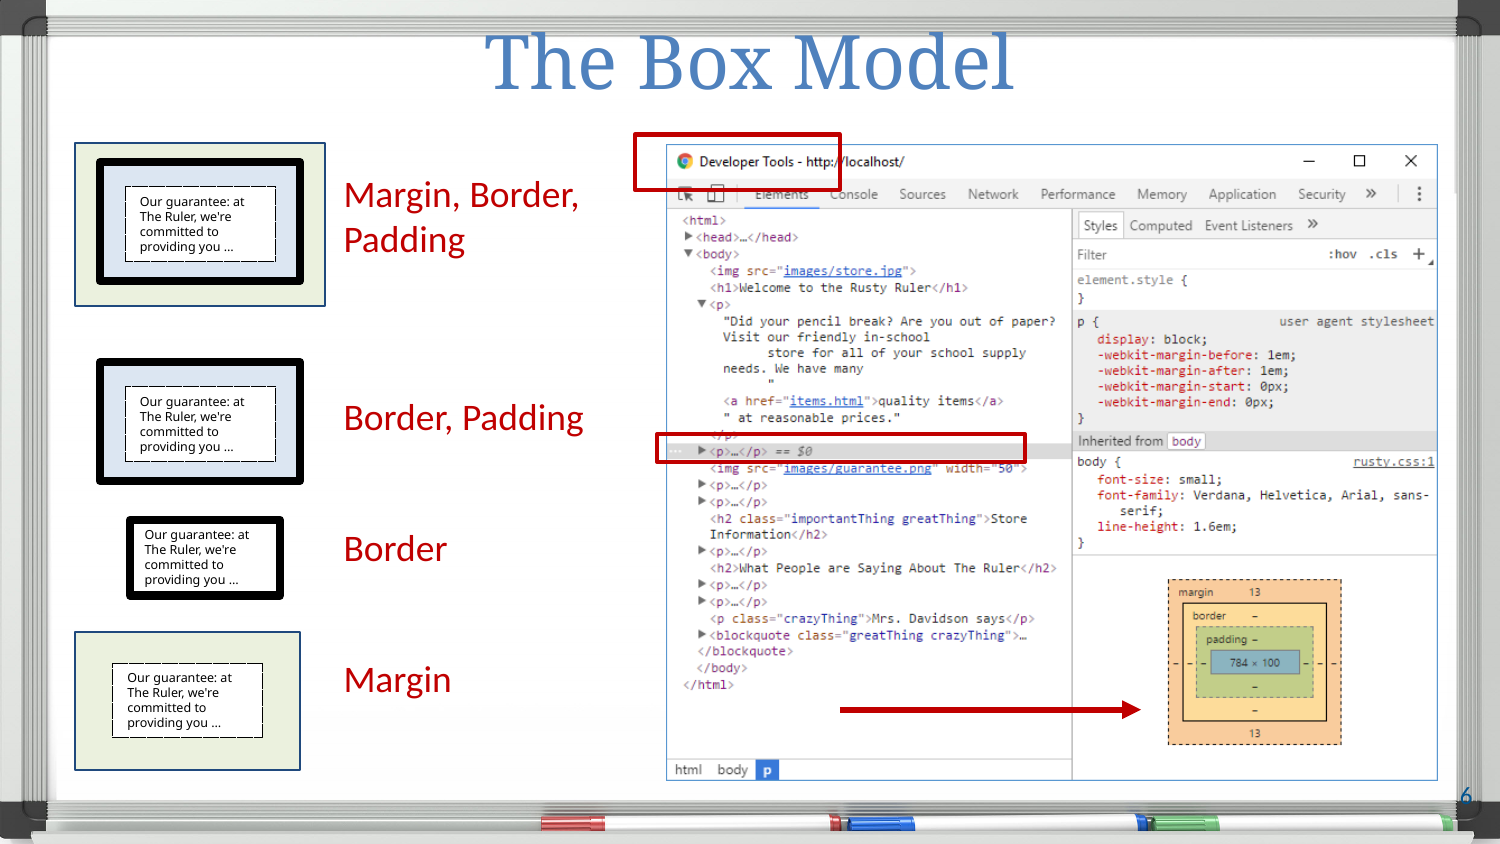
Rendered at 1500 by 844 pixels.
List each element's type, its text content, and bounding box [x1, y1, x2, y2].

text_box Margin [328, 647, 619, 708]
text_box Our guarantee: at The Ruler, we're committed to providing you … [124, 186, 275, 262]
slide_number 6 [1387, 771, 1488, 817]
text_box [73, 141, 327, 308]
text_box Border, Padding [328, 385, 619, 446]
title The Box Model [12, 9, 1488, 110]
text_box Our guarantee: at The Ruler, we're committed to providing you … [124, 386, 275, 462]
text_box Our guarantee: at The Ruler, we're committed to providing you … [112, 662, 263, 738]
text_box [633, 132, 842, 192]
text_box Margin, Border, Padding [328, 162, 619, 268]
text_box [128, 518, 282, 598]
text_box [73, 630, 302, 772]
picture [0, 0, 1500, 844]
text_box [655, 432, 660, 464]
text_box [98, 160, 302, 283]
text_box [98, 360, 302, 483]
text_box Border [328, 516, 619, 577]
